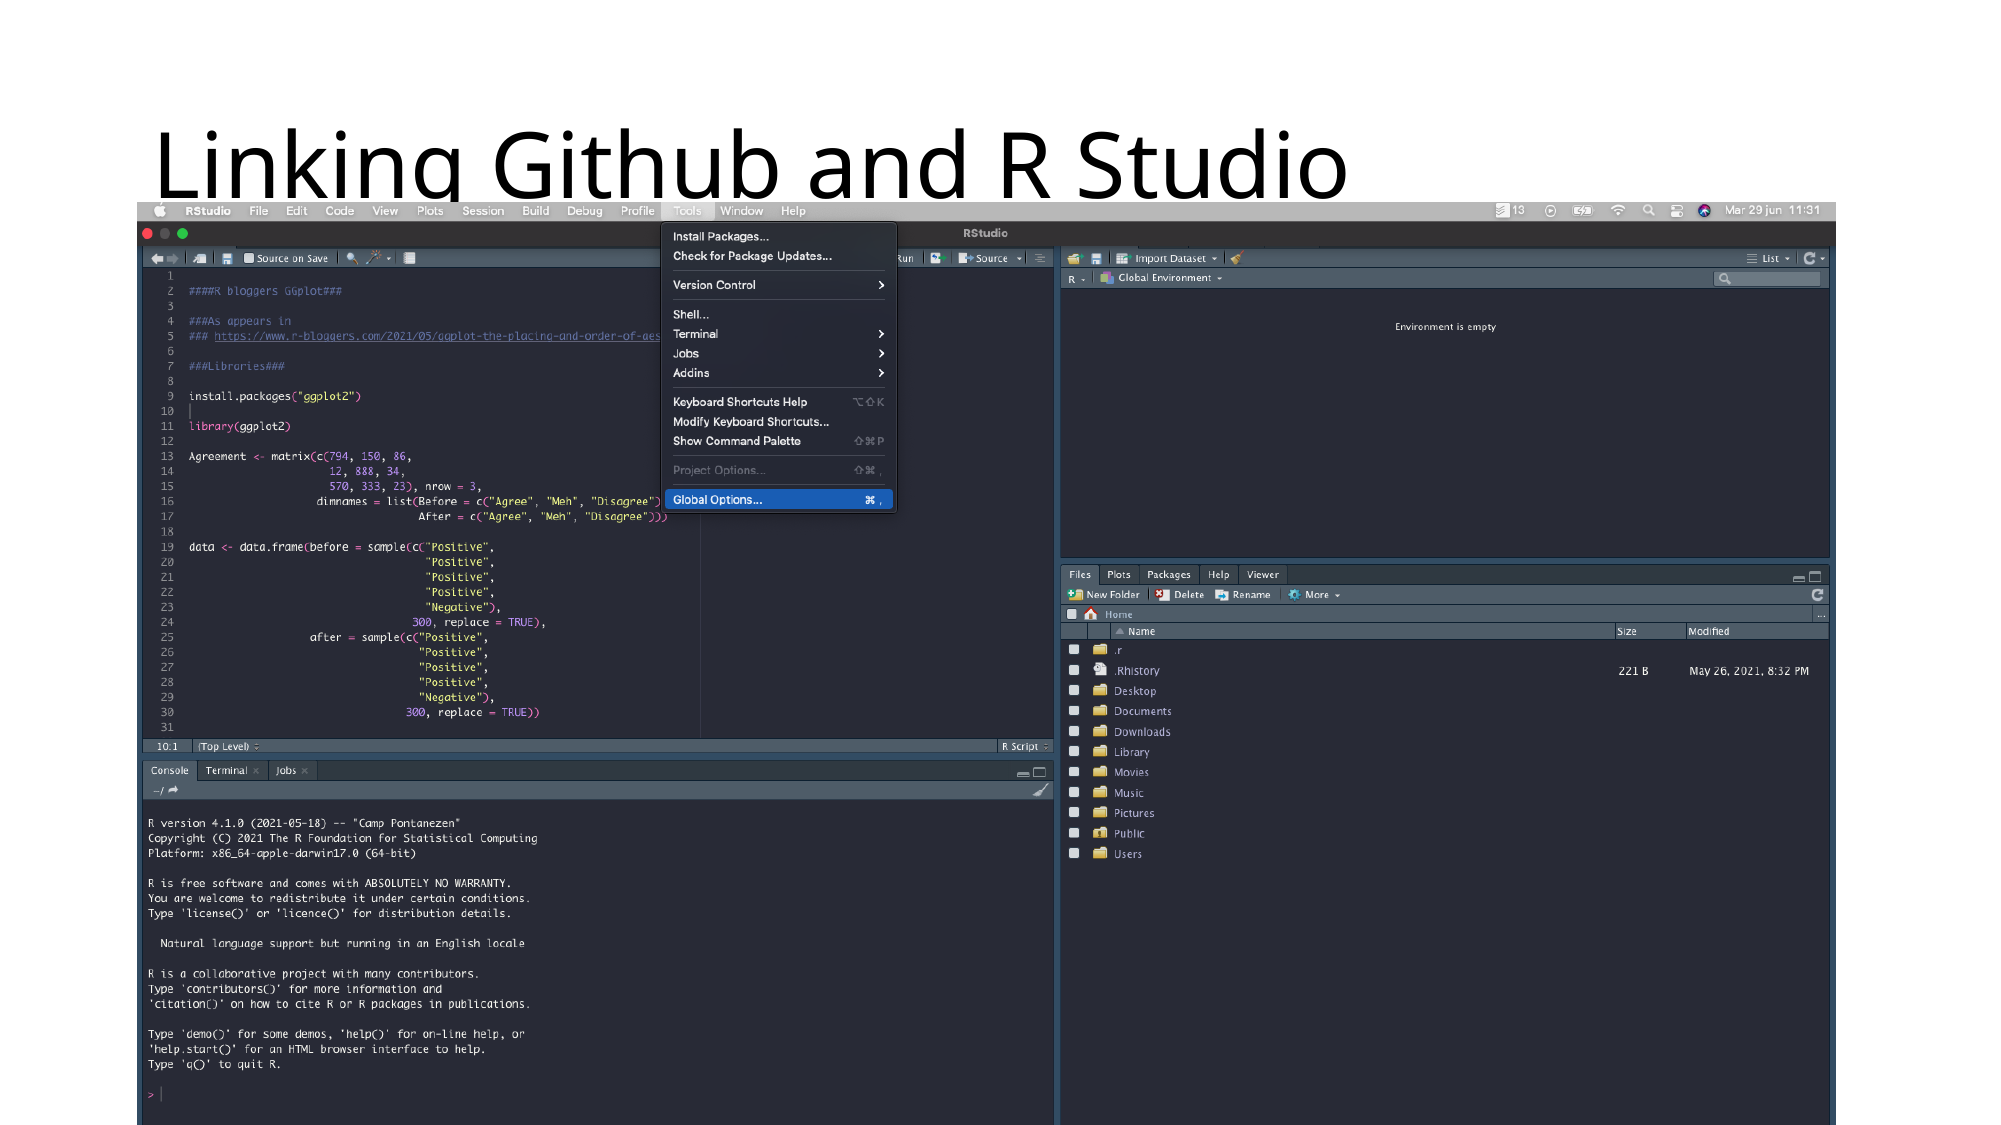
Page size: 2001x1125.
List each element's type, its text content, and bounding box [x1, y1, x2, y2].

title Linking Github and R Studio [137, 59, 1863, 278]
picture [137, 202, 1836, 1125]
